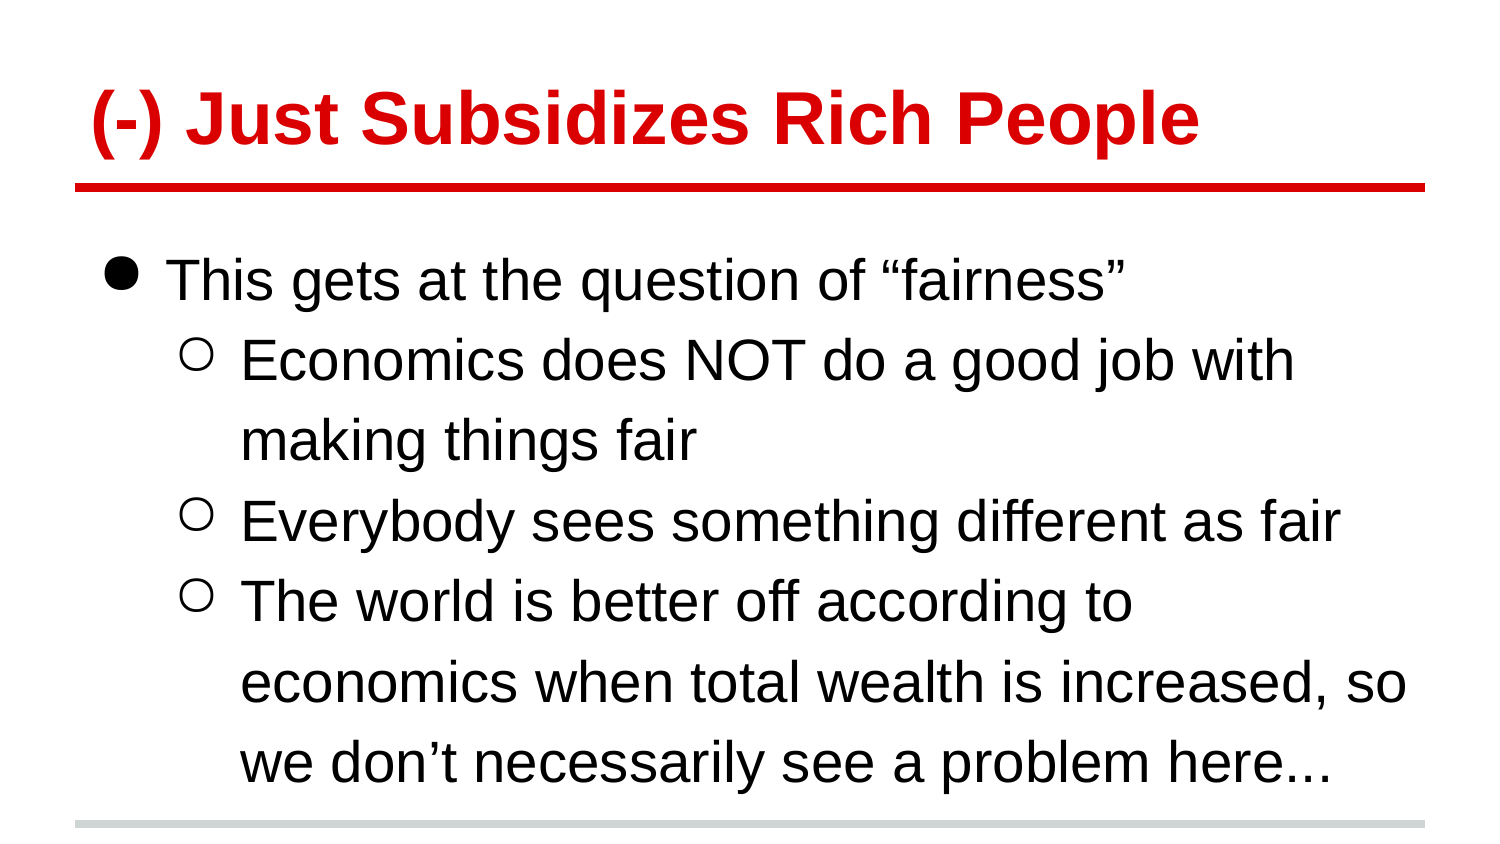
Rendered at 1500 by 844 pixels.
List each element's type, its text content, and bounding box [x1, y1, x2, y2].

title (-) Just Subsidizes Rich People [75, 33, 1425, 175]
text_box This gets at the question of “fairness” Economics does NOT do a good job with making things fair Everybody sees something different as fair The world is better off according to economics when total wealth is increased, so we don’t necessarily see a problem here... [74, 216, 1425, 808]
